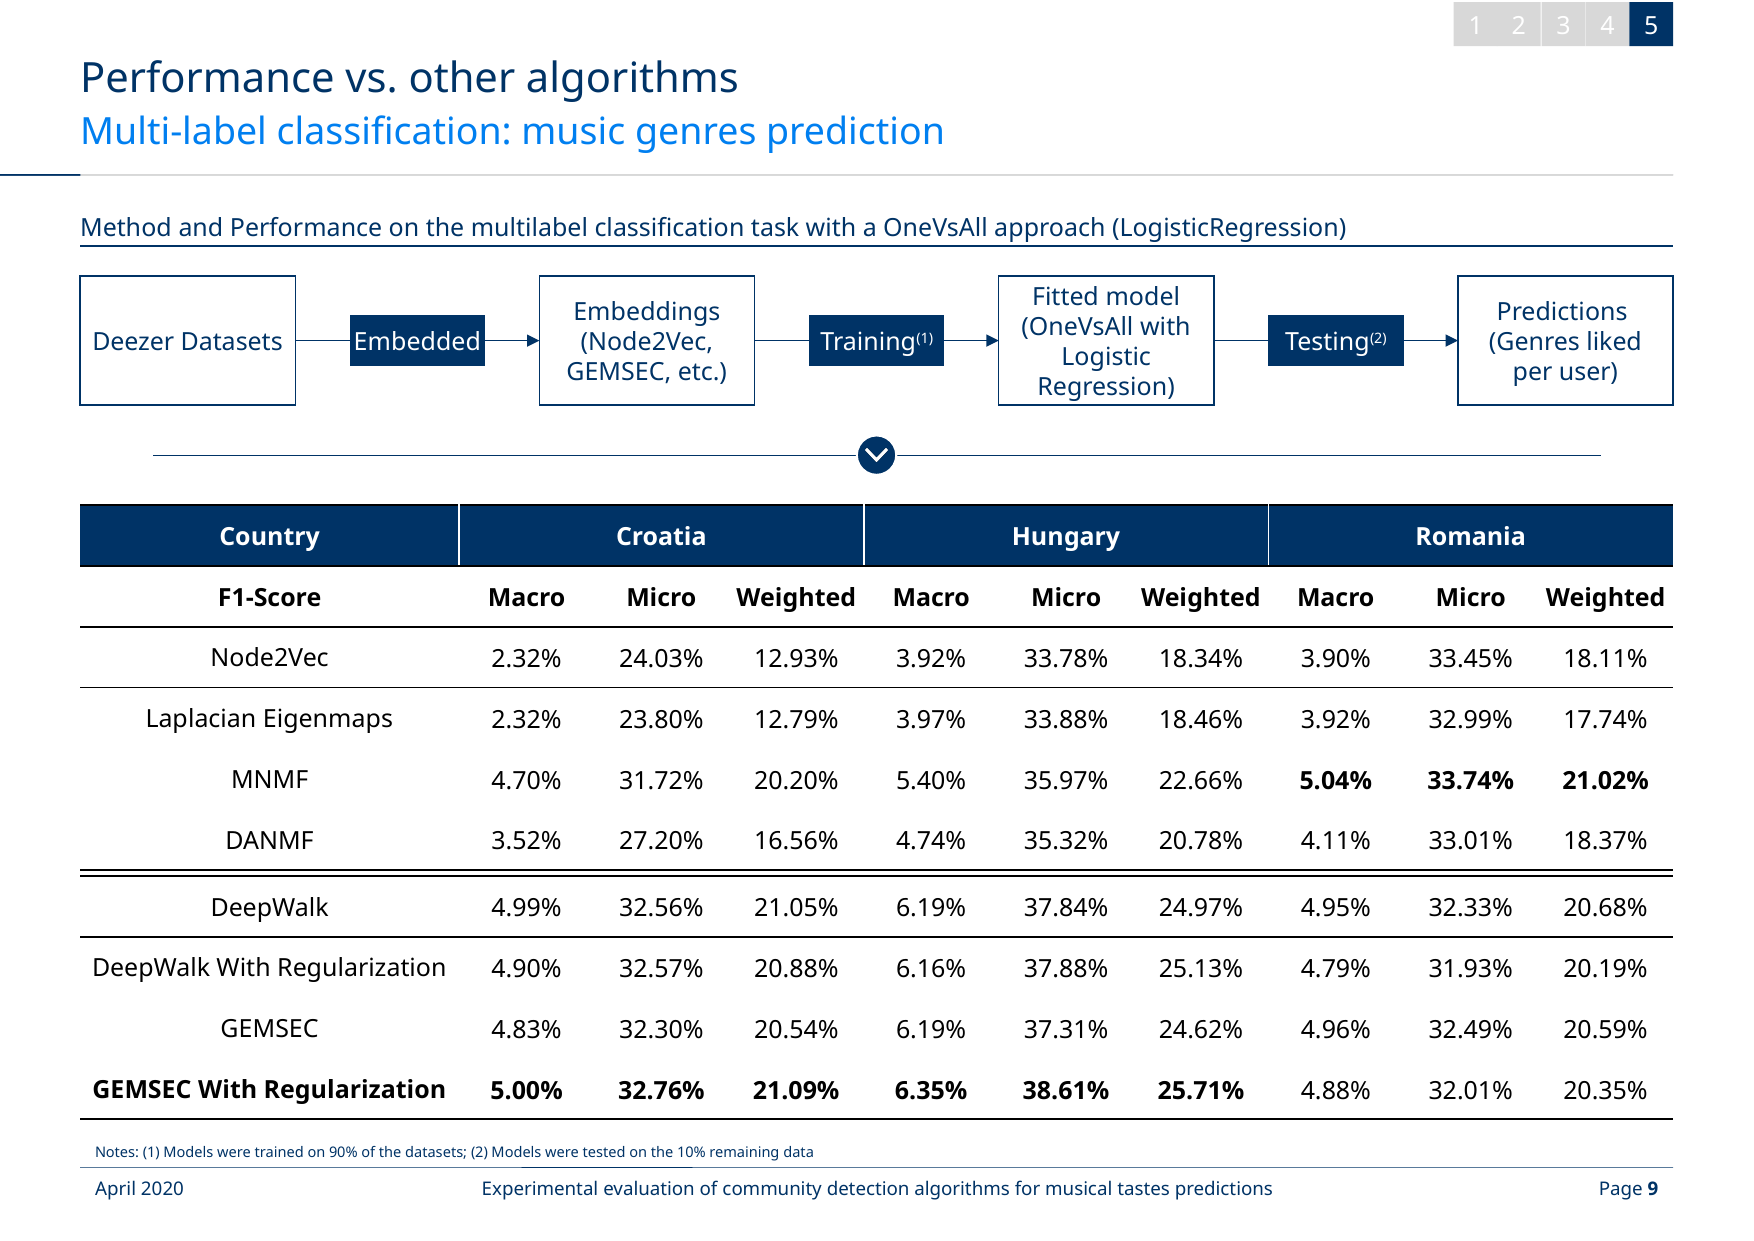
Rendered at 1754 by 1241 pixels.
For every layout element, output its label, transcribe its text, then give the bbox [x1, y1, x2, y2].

table_header Country [80, 506, 458, 565]
table_cell 37.84% [999, 877, 1134, 936]
table_cell Macro [864, 567, 999, 626]
table_cell GEMSEC With Regularization [80, 1058, 459, 1118]
table_cell [729, 871, 864, 875]
table_cell 4.74% [864, 809, 999, 869]
table_cell 12.79% [729, 688, 864, 748]
table_cell Node2Vec [80, 628, 459, 687]
table_cell 3.52% [459, 809, 594, 869]
table_cell 21.09% [729, 1058, 864, 1118]
table_cell Micro [999, 567, 1134, 626]
table_cell 35.32% [999, 809, 1134, 869]
table_cell 20.78% [1134, 809, 1268, 869]
table_cell 3.92% [1268, 688, 1403, 748]
table_cell 38.61% [999, 1058, 1134, 1118]
table_cell Micro [1403, 567, 1538, 626]
table_cell 18.11% [1538, 628, 1673, 687]
table_cell 23.80% [594, 688, 729, 748]
table_cell 21.02% [1538, 748, 1673, 809]
table_cell DANMF [80, 809, 459, 869]
table_cell [1538, 871, 1673, 875]
table_cell 32.49% [1403, 998, 1538, 1058]
table_cell 17.74% [1538, 688, 1673, 748]
table_cell DeepWalk With Regularization [80, 938, 459, 998]
table_cell 32.01% [1403, 1058, 1538, 1118]
table_cell 2.32% [459, 628, 594, 687]
table_cell 3.90% [1268, 628, 1403, 687]
table_cell Micro [594, 567, 729, 626]
table_cell 4.90% [459, 938, 594, 998]
table_cell 6.19% [864, 998, 999, 1058]
table_cell 25.13% [1134, 938, 1268, 998]
table_cell 33.78% [999, 628, 1134, 687]
table_cell 5.04% [1268, 748, 1403, 809]
table_cell [459, 871, 594, 875]
table_cell 4.95% [1268, 877, 1403, 936]
table_cell 16.56% [729, 809, 864, 869]
table_header Croatia [460, 506, 863, 565]
title Performance vs. other algorithms [80, 55, 1674, 97]
table_cell 27.20% [594, 809, 729, 869]
table_cell GEMSEC [80, 998, 459, 1058]
table_cell Macro [459, 567, 594, 626]
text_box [152, 435, 1601, 475]
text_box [80, 275, 1674, 406]
table_cell 5.40% [864, 748, 999, 809]
table_cell 33.01% [1403, 809, 1538, 869]
table_cell Macro [1268, 567, 1403, 626]
table_cell 4.70% [459, 748, 594, 809]
table_cell [1403, 871, 1538, 875]
table_cell 4.79% [1268, 938, 1403, 998]
table_cell MNMF [80, 748, 459, 809]
table_cell 6.16% [864, 938, 999, 998]
table_cell 5.00% [459, 1058, 594, 1118]
table_cell 24.62% [1134, 998, 1268, 1058]
table_cell 33.45% [1403, 628, 1538, 687]
table_cell 32.99% [1403, 688, 1538, 748]
table_cell 32.33% [1403, 877, 1538, 936]
table_cell 33.74% [1403, 748, 1538, 809]
table_cell 32.76% [594, 1058, 729, 1118]
table_cell Weighted [729, 567, 864, 626]
table_cell 4.88% [1268, 1058, 1403, 1118]
table_cell 2.32% [459, 688, 594, 748]
table_cell 20.88% [729, 938, 864, 998]
table_cell 22.66% [1134, 748, 1268, 809]
table_cell 12.93% [729, 628, 864, 687]
table_cell 18.34% [1134, 628, 1268, 687]
table_cell [594, 871, 729, 875]
table_cell [1268, 871, 1403, 875]
table_cell 4.99% [459, 877, 594, 936]
table_cell 4.11% [1268, 809, 1403, 869]
table_cell 25.71% [1134, 1058, 1268, 1118]
list Method and Performance on the multilabel classification task with a OneVsAll approach (LogisticRegression) [80, 206, 1674, 246]
table_cell 20.20% [729, 748, 864, 809]
table_cell 24.97% [1134, 877, 1268, 936]
table_cell 31.93% [1403, 938, 1538, 998]
table_cell 37.88% [999, 938, 1134, 998]
table_cell 6.19% [864, 877, 999, 936]
table_cell 18.37% [1538, 809, 1673, 869]
table_cell Laplacian Eigenmaps [80, 688, 459, 748]
table_cell 33.88% [999, 688, 1134, 748]
table_cell 21.05% [729, 877, 864, 936]
table_cell 20.54% [729, 998, 864, 1058]
table_cell Weighted [1134, 567, 1268, 626]
table_cell DeepWalk [80, 877, 459, 936]
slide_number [80, 1168, 336, 1208]
table_cell 32.56% [594, 877, 729, 936]
table_cell 20.59% [1538, 998, 1673, 1058]
table_cell [1134, 871, 1268, 875]
table_cell F1-Score [80, 567, 459, 626]
list Multi-label classification: music genres prediction [80, 108, 1674, 151]
table_cell 18.46% [1134, 688, 1268, 748]
table_cell [80, 871, 459, 875]
table_cell 32.30% [594, 998, 729, 1058]
table_cell [999, 871, 1134, 875]
table_cell 6.35% [864, 1058, 999, 1118]
table_cell Weighted [1538, 567, 1673, 626]
table_cell 32.57% [594, 938, 729, 998]
table_cell 3.97% [864, 688, 999, 748]
list Notes: (1) Models were trained on 90% of the datasets; (2) Models were tested on the 10% remaining data [80, 1119, 1674, 1167]
table_cell 35.97% [999, 748, 1134, 809]
table_cell 24.03% [594, 628, 729, 687]
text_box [1453, 2, 1674, 47]
table_cell 20.19% [1538, 938, 1673, 998]
table_cell 3.92% [864, 628, 999, 687]
table_cell 4.83% [459, 998, 594, 1058]
table_header Romania [1269, 506, 1673, 565]
table_cell 31.72% [594, 748, 729, 809]
table_cell 20.68% [1538, 877, 1673, 936]
table_cell [864, 871, 999, 875]
table_cell 20.35% [1538, 1058, 1673, 1118]
table_cell 4.96% [1268, 998, 1403, 1058]
table_cell 37.31% [999, 998, 1134, 1058]
table_header Hungary [865, 506, 1268, 565]
slide_number Page 9 [1418, 1169, 1674, 1210]
